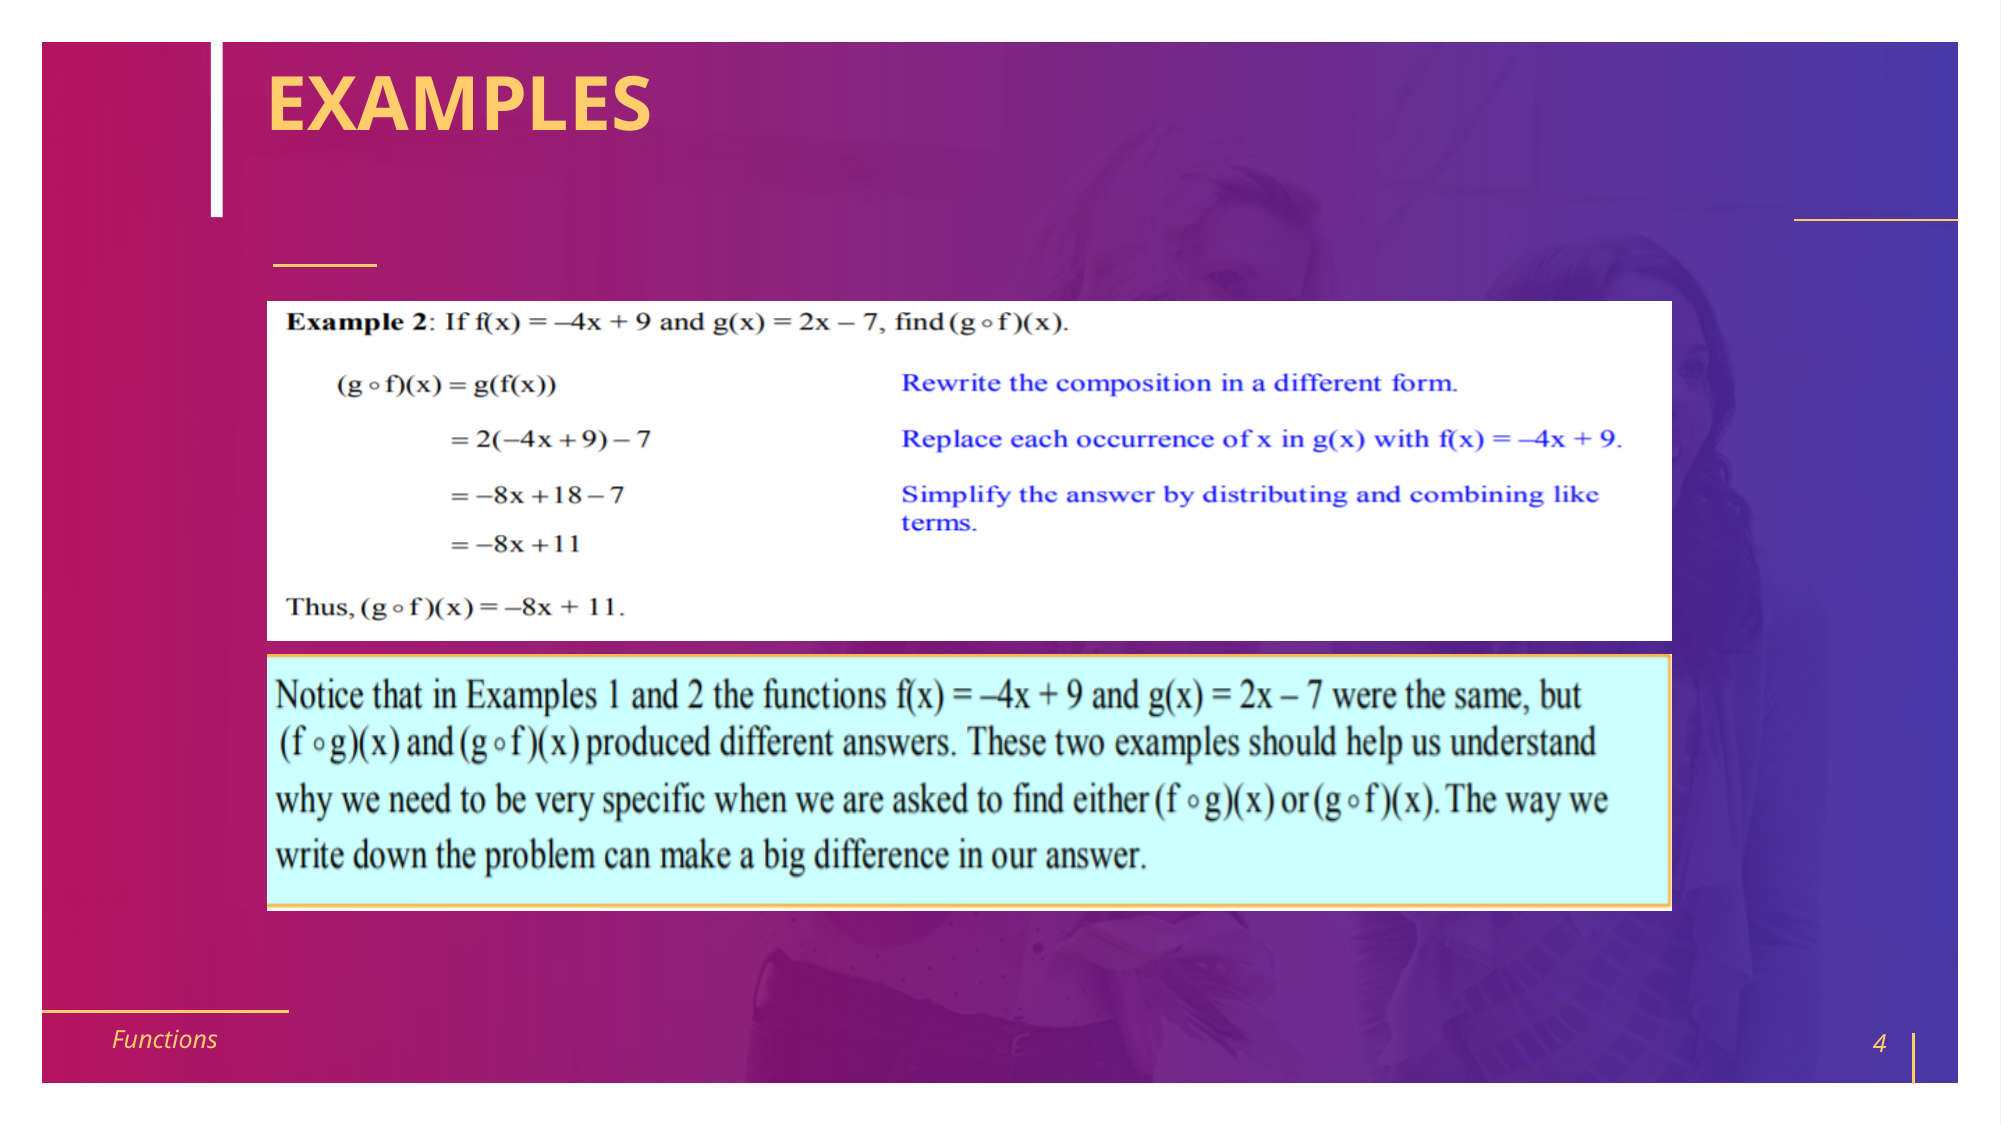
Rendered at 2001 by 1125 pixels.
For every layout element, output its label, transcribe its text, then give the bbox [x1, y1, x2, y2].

slide_number 4 [1451, 1015, 1902, 1075]
picture [267, 654, 1672, 911]
picture [267, 301, 1672, 641]
footer Functions [96, 1010, 555, 1071]
subtitle EXAMPLES [250, 58, 1727, 173]
